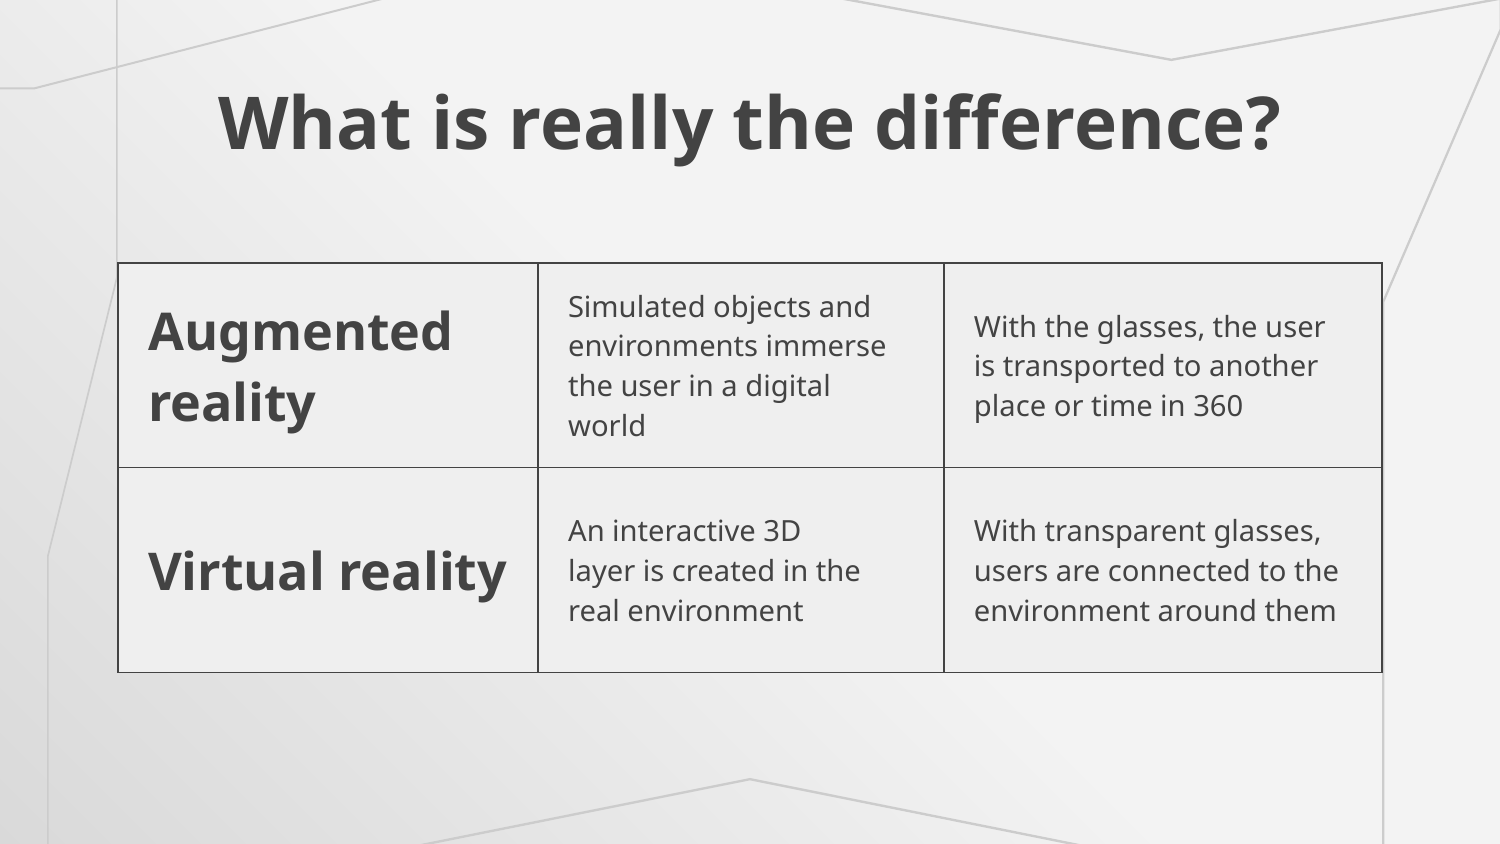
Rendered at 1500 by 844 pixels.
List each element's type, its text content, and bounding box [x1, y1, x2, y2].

table_cell An interactive 3D layer is created in the real environment [539, 468, 943, 672]
title What is really the difference? [118, 72, 1382, 167]
table_header Augmented reality [119, 264, 537, 467]
table_cell With transparent glasses, users are connected to the environment around them [945, 468, 1381, 672]
table_cell Virtual reality [119, 468, 537, 672]
table_header With the glasses, the user is transported to another place or time in 360 [945, 264, 1381, 467]
table_header Simulated objects and environments immerse the user in a digital world [539, 264, 943, 467]
